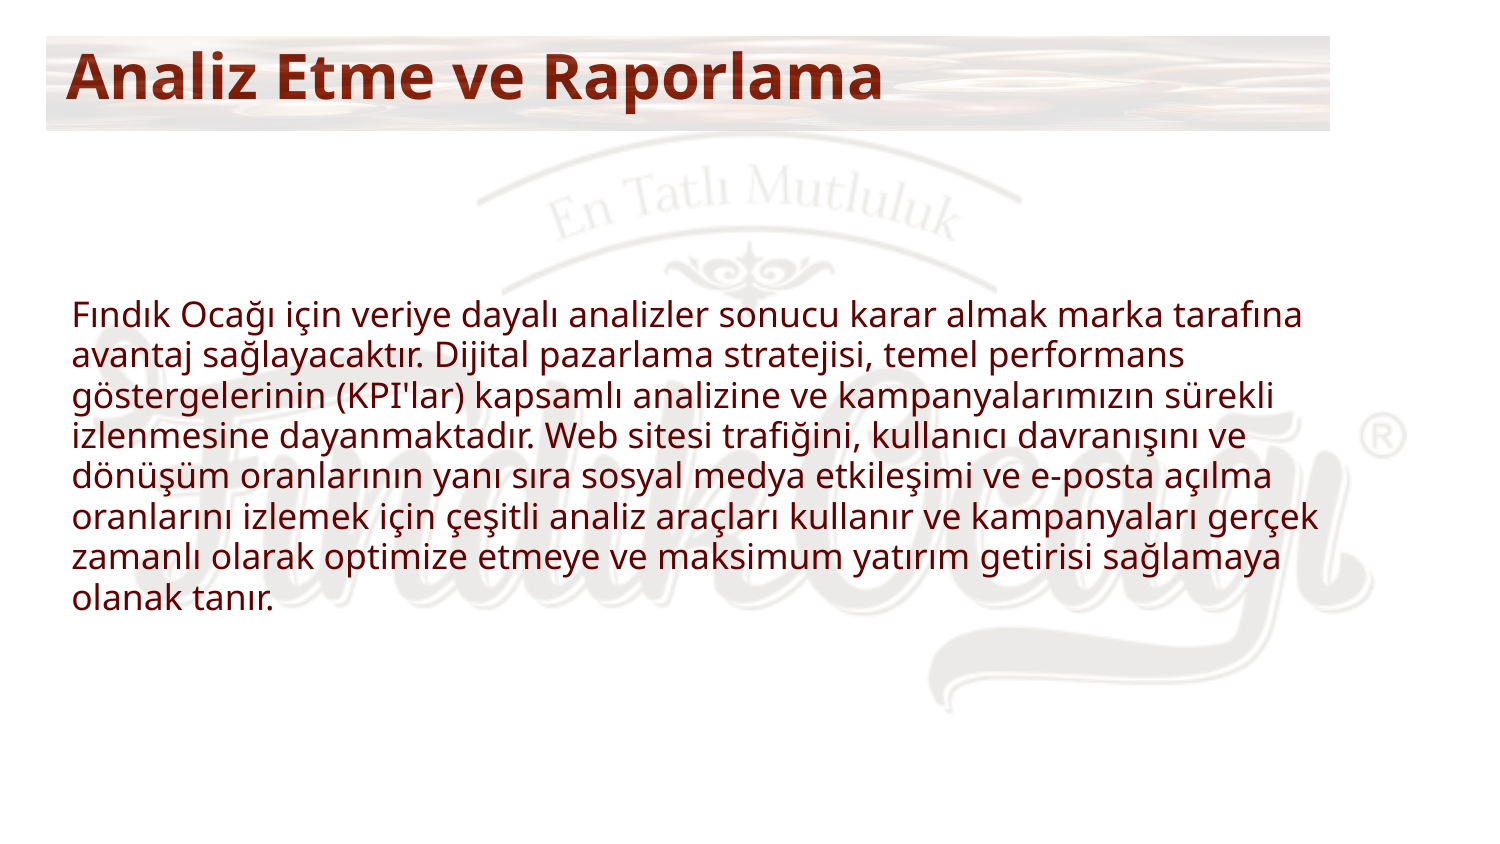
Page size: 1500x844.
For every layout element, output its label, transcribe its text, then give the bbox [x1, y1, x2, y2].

picture [0, 36, 1408, 714]
list Fındık Ocağı için veriye dayalı analizler sonucu karar almak marka tarafına avantaj sağlayacaktır. Dijital pazarlama stratejisi, temel performans göstergelerinin (KPI'lar) kapsamlı analizine ve kampanyalarımızın sürekli izlenmesine dayanmaktadır. Web sitesi trafiğini, kullanıcı davranışını ve dönüşüm oranlarının yanı sıra sosyal medya etkileşimi ve e-posta açılma oranlarını izlemek için çeşitli analiz araçları kullanır ve kampanyaları gerçek zamanlı olarak optimize etmeye ve maksimum yatırım getirisi sağlamaya olanak tanır. [56, 176, 1400, 737]
title Analiz Etme ve Raporlama [51, 21, 1449, 116]
